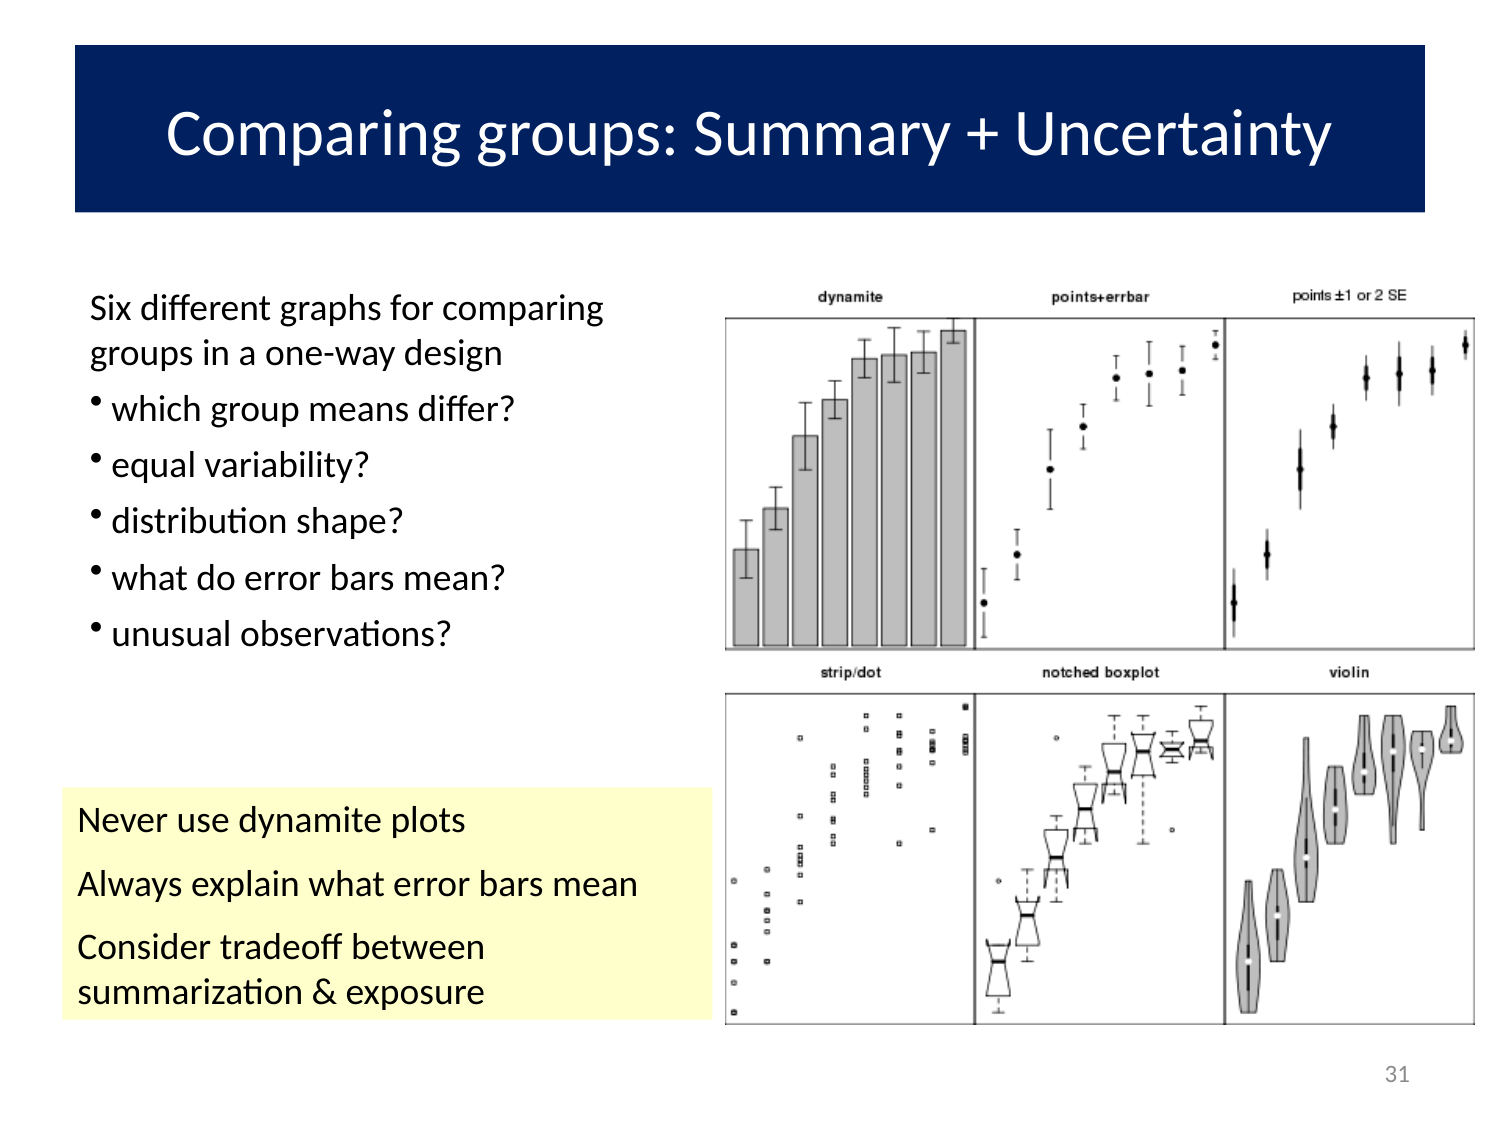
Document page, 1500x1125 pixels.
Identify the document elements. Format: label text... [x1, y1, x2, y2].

text_box Never use dynamite plots Always explain what error bars mean Consider tradeoff between summarization & exposure [62, 787, 713, 1020]
picture [724, 274, 1476, 1026]
slide_number 31 [1074, 1042, 1425, 1103]
title Comparing groups: Summary + Uncertainty [75, 45, 1425, 213]
text_box Six different graphs for comparing groups in a one-way design which group means differ? equal variability? distribution shape? what do error bars mean? unusual observations? [75, 275, 700, 662]
